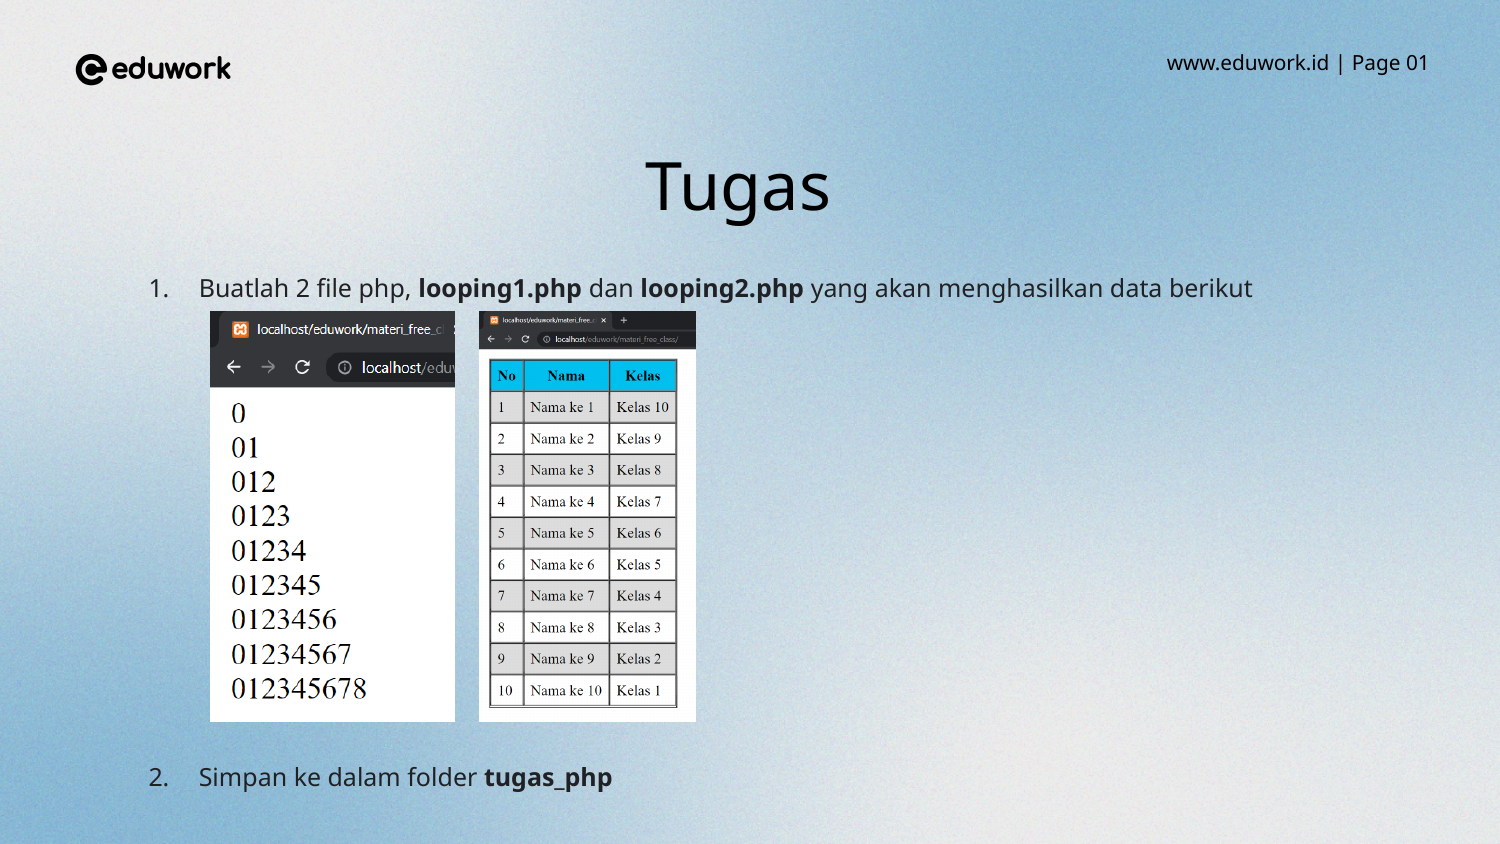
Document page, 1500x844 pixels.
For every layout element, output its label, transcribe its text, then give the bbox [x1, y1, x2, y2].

text_box Buatlah 2 file php, looping1.php dan looping2.php yang akan menghasilkan data berikut Simpan ke dalam folder tugas_php [108, 242, 1364, 791]
text_box Tugas [148, 88, 1329, 242]
picture [0, 0, 1500, 844]
text_box www.eduwork.id | Page 01 [1134, 37, 1445, 88]
